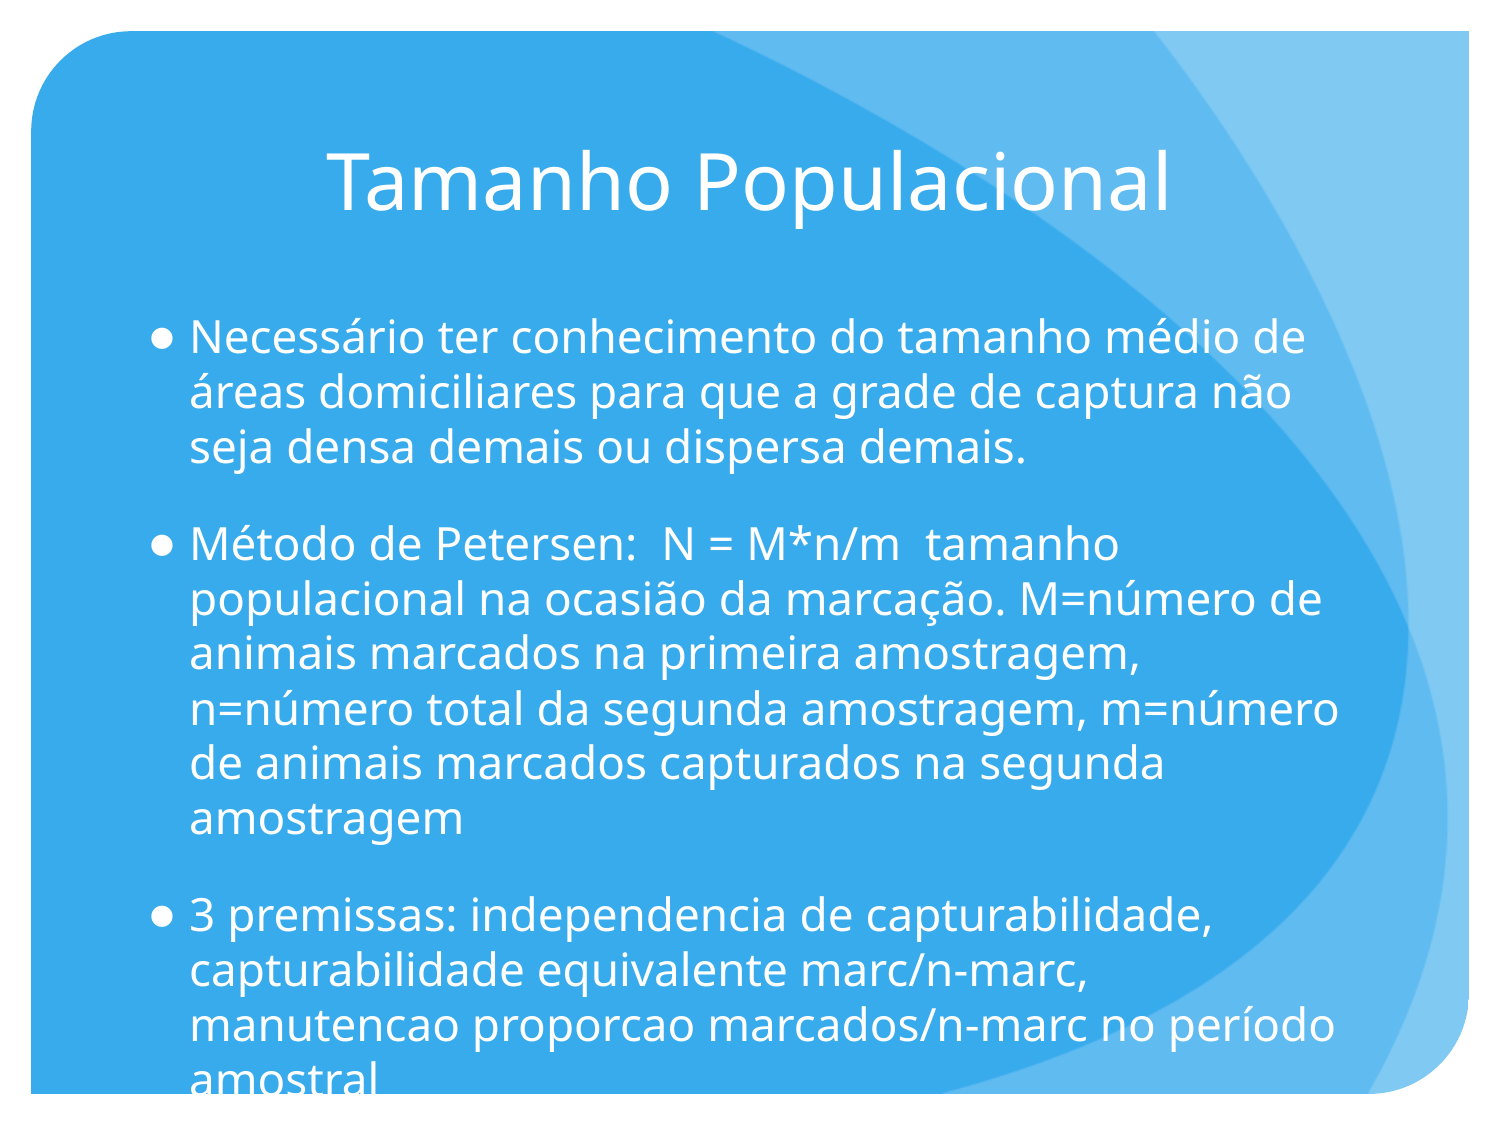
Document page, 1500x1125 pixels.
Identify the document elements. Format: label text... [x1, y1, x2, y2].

list Necessário ter conhecimento do tamanho médio de áreas domiciliares para que a grade de captura não seja densa demais ou dispersa demais. Método de Petersen: N = M*n/m tamanho populacional na ocasião da marcação. M=número de animais marcados na primeira amostragem, n=número total da segunda amostragem, m=número de animais marcados capturados na segunda amostragem 3 premissas: independencia de capturabilidade, capturabilidade equivalente marc/n-marc, manutencao proporcao marcados/n-marc no período amostral [127, 299, 1372, 991]
picture [24, 30, 1473, 1094]
title Tamanho Populacional [127, 62, 1372, 234]
